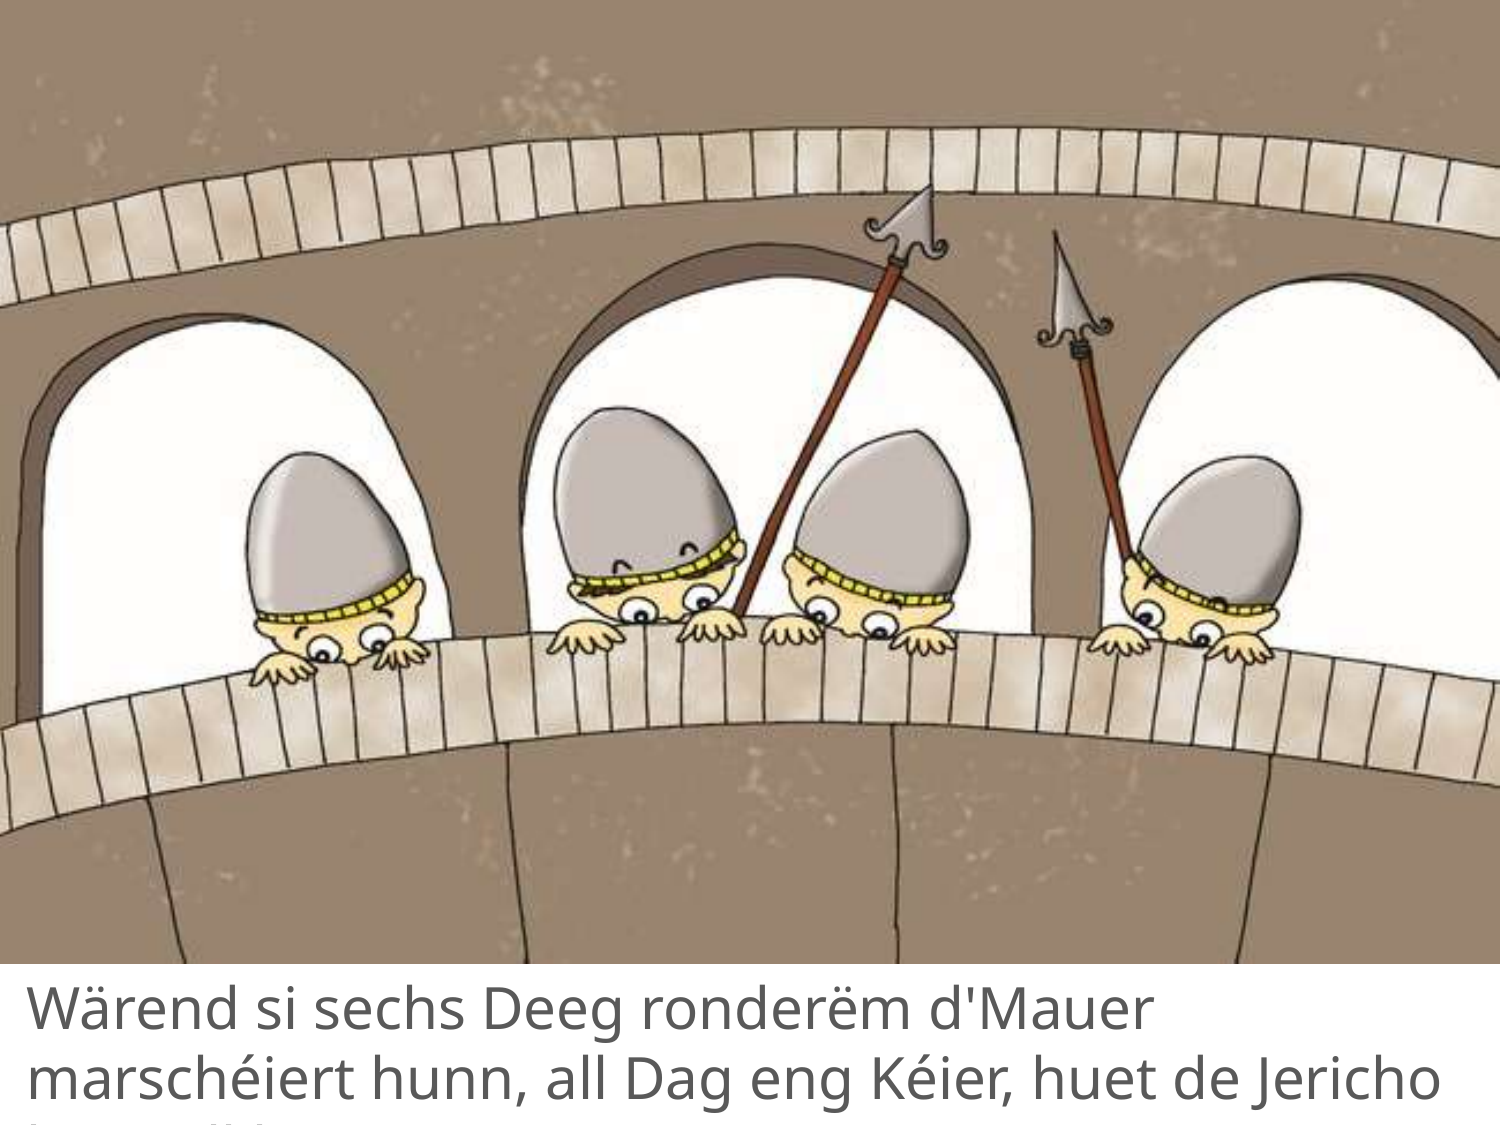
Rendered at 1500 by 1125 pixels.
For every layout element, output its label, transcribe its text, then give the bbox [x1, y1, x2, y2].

picture [0, 0, 1500, 965]
text_box Wärend si sechs Deeg ronderëm d'Mauer marschéiert hunn, all Dag eng Kéier, huet de Jericho kee Zoll bewegt. [11, 972, 1498, 1125]
